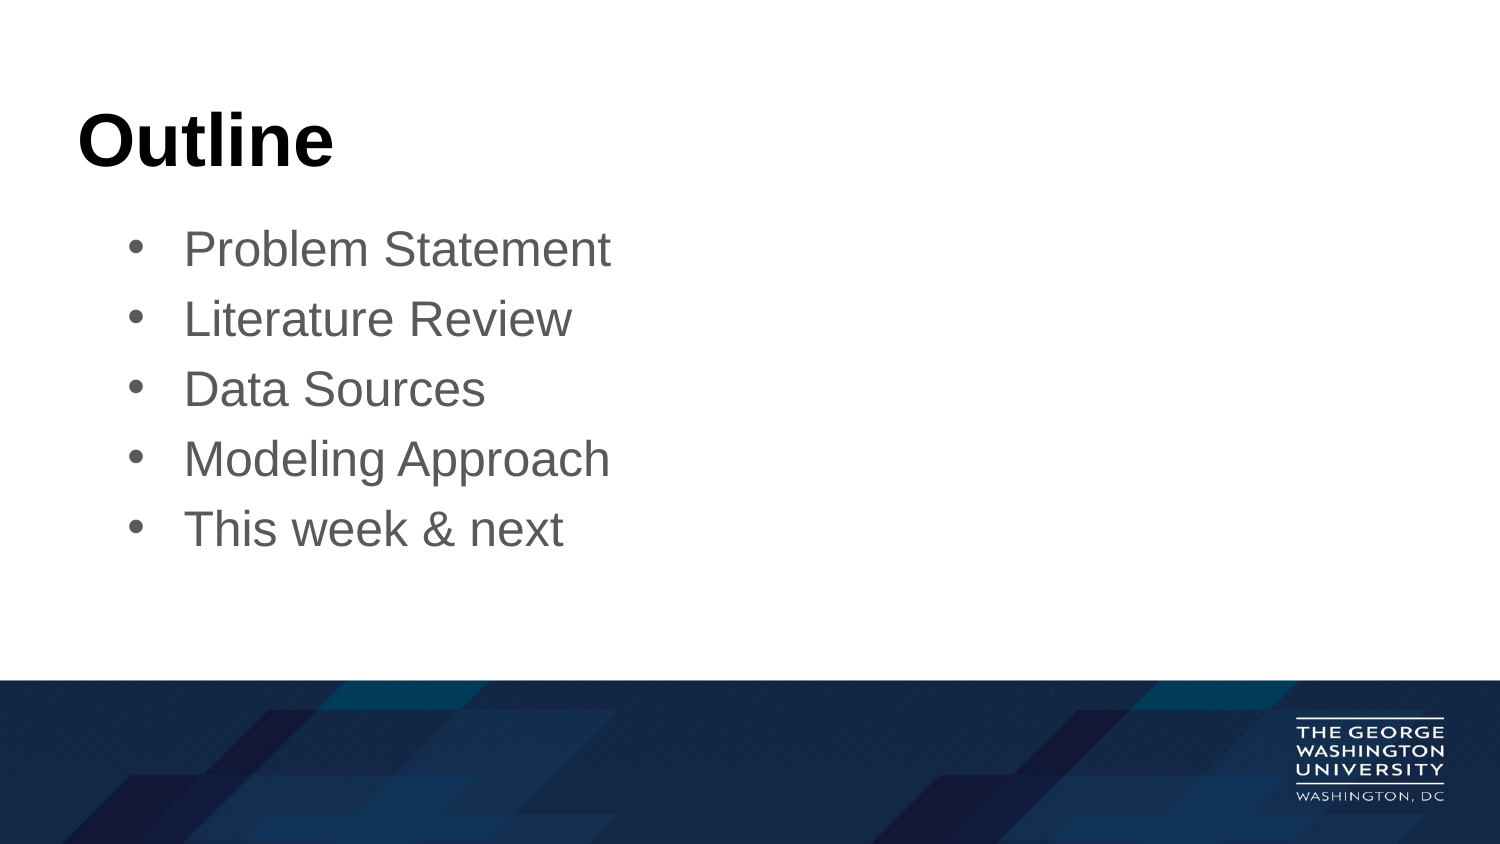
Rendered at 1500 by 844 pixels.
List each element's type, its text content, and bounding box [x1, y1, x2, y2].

title Outline [62, 84, 1335, 215]
picture [0, 0, 1500, 844]
list Problem Statement Literature Review Data Sources Modeling Approach This week & next [112, 209, 1384, 600]
